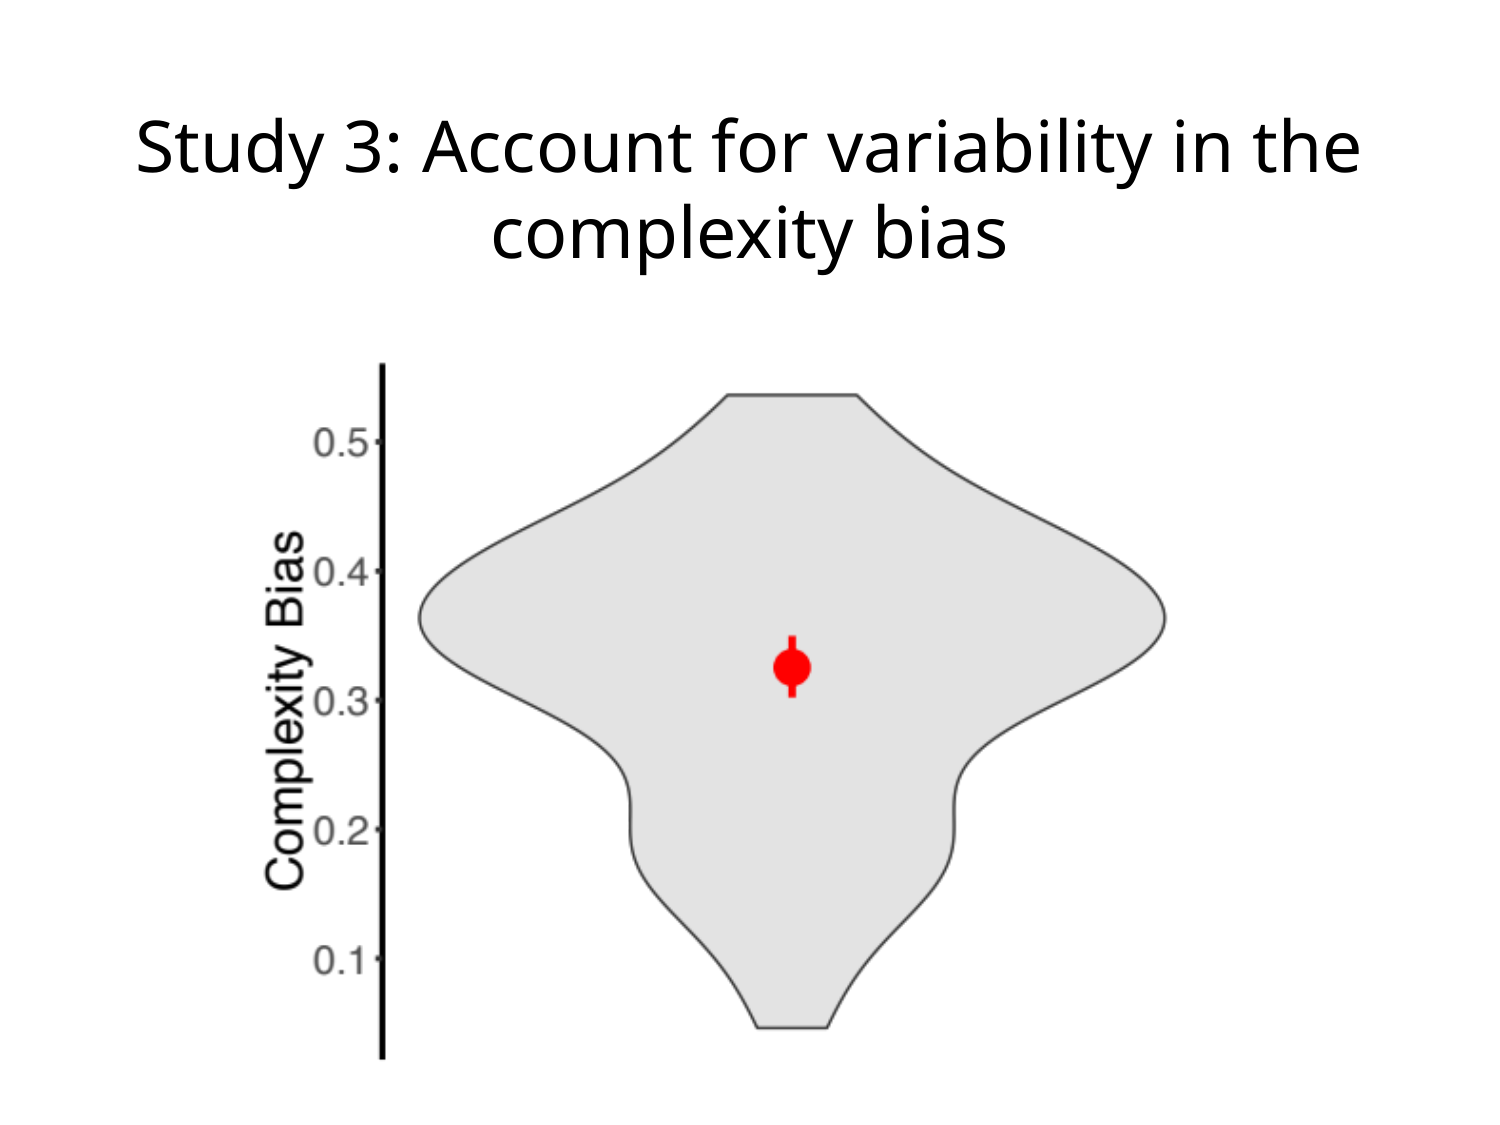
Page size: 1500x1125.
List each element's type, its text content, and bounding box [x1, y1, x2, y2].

picture [247, 350, 1211, 1077]
title Study 3: Account for variability in the complexity bias [75, 92, 1425, 281]
